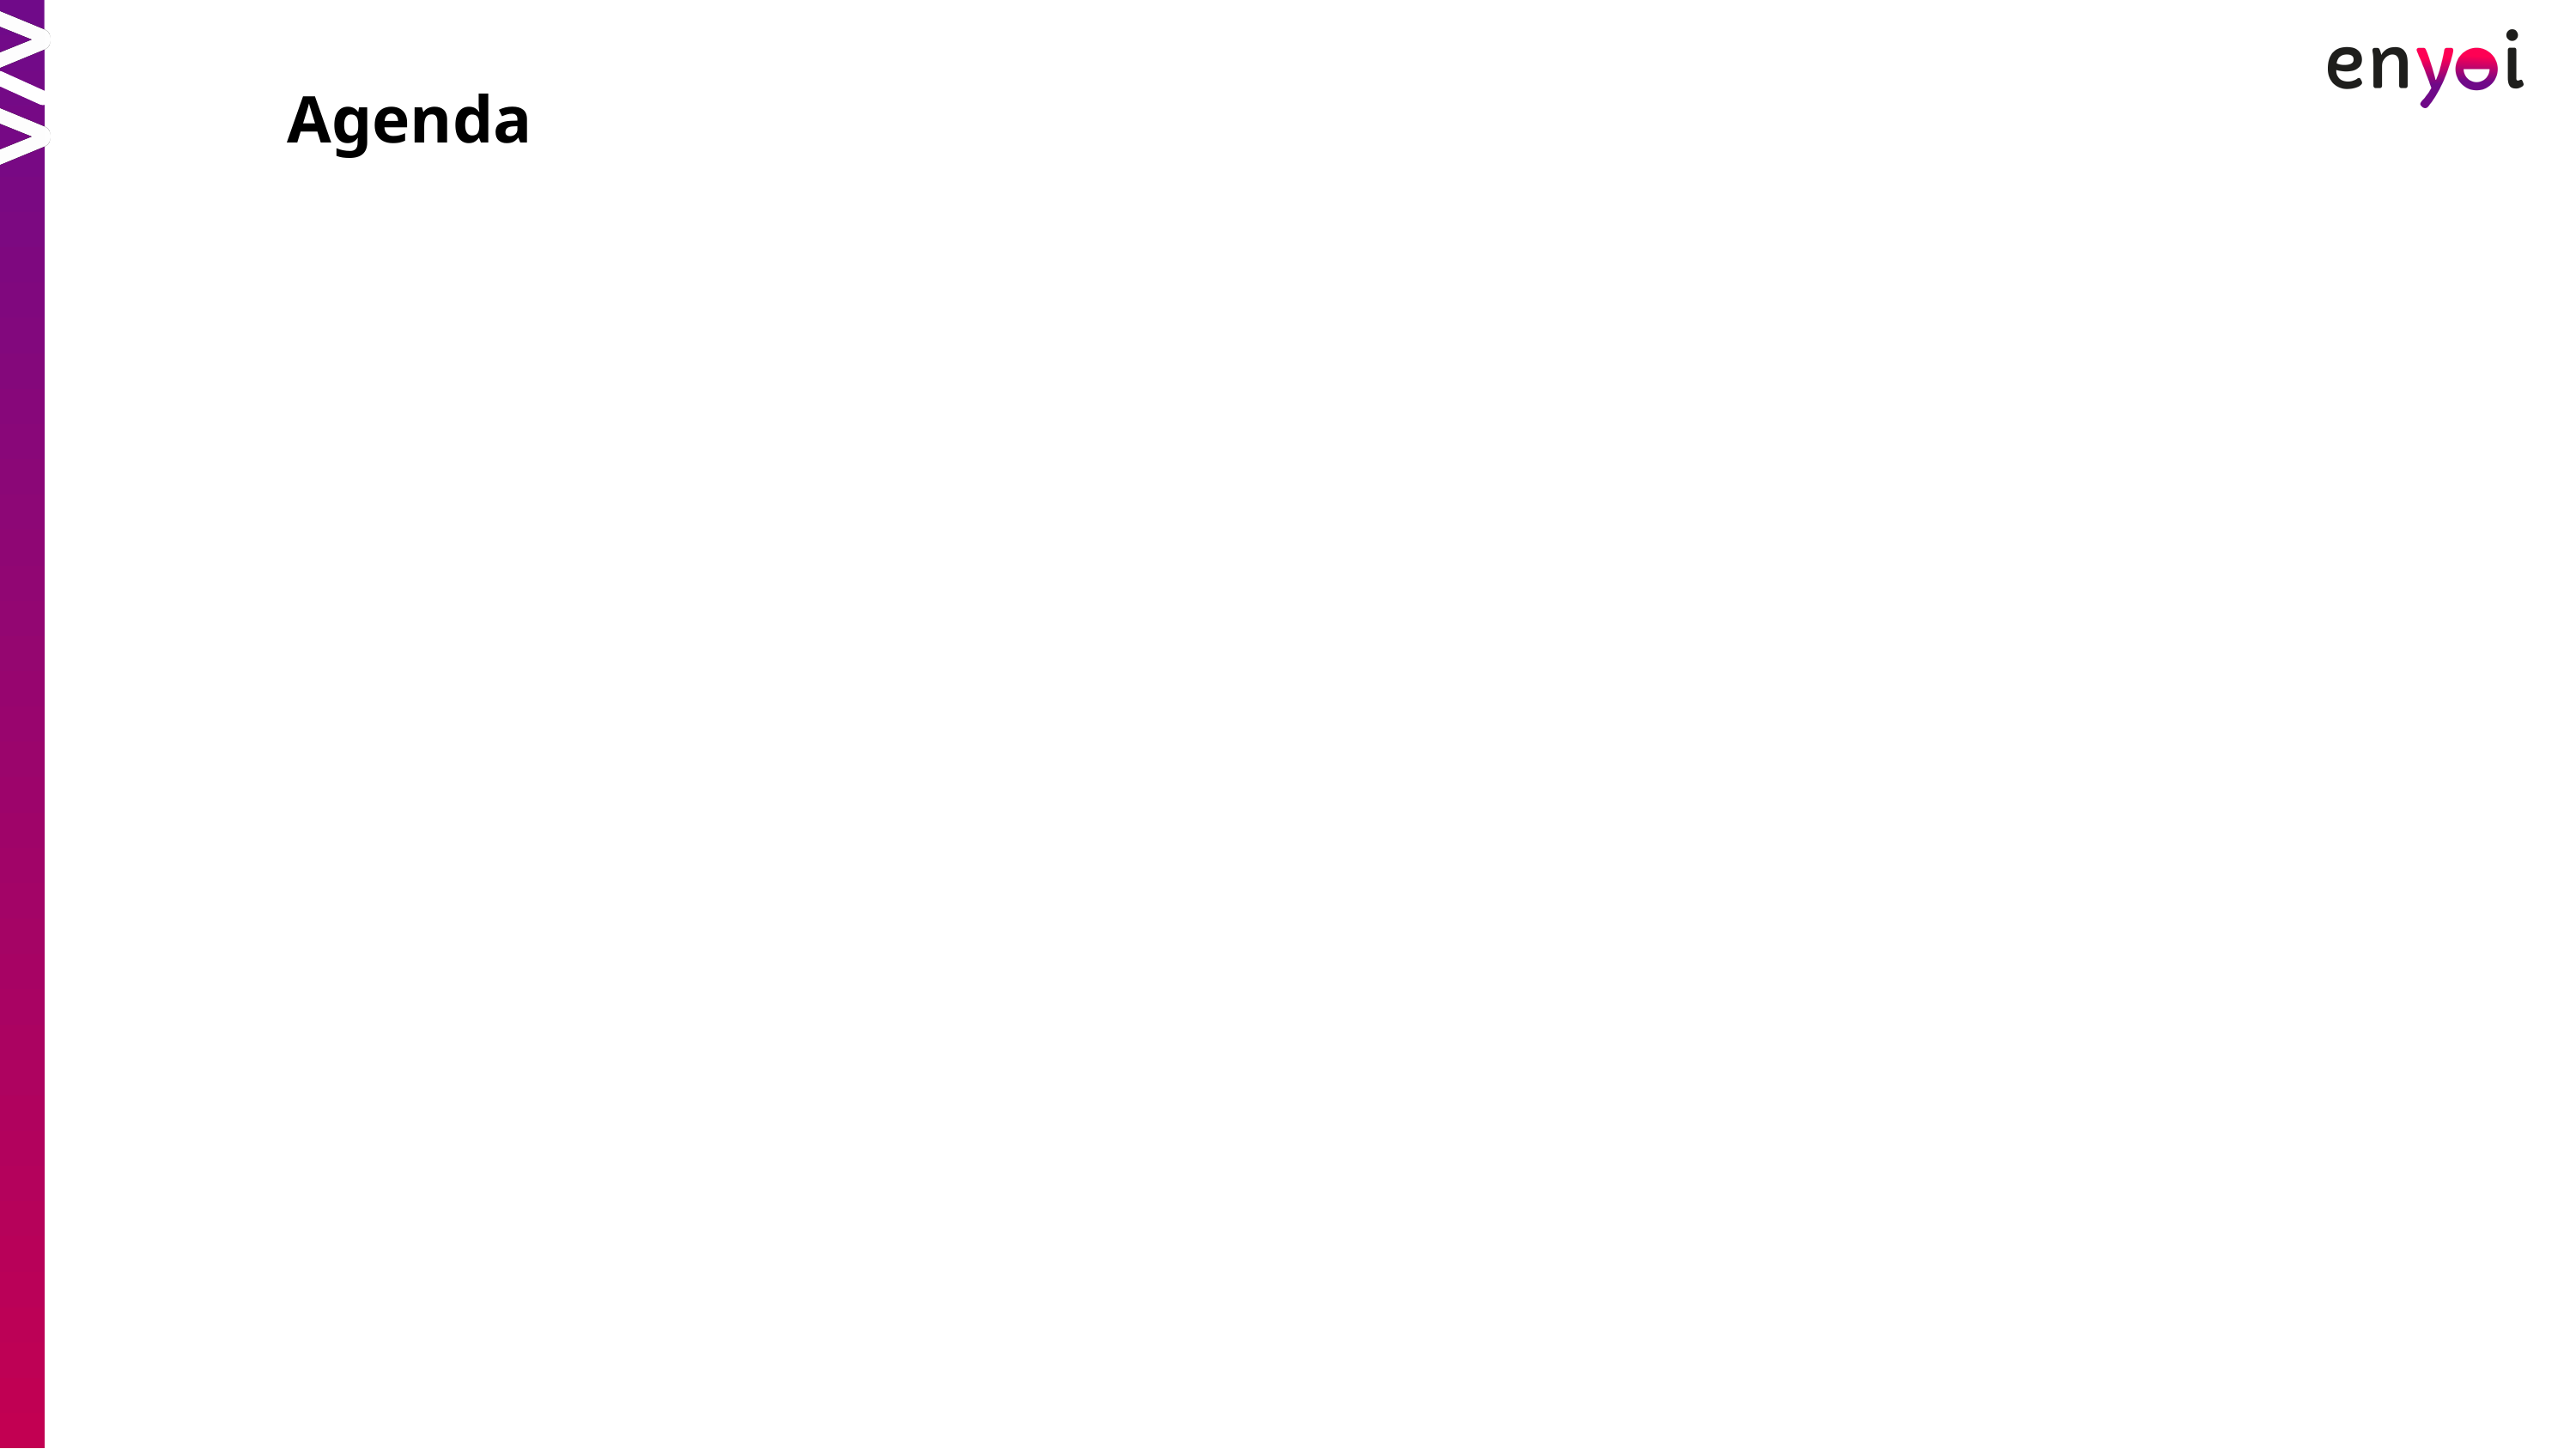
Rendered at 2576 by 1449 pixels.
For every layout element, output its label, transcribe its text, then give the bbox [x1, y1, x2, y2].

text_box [0, 0, 53, 1449]
text_box Agenda [274, 71, 2325, 574]
text_box [2328, 29, 2524, 108]
